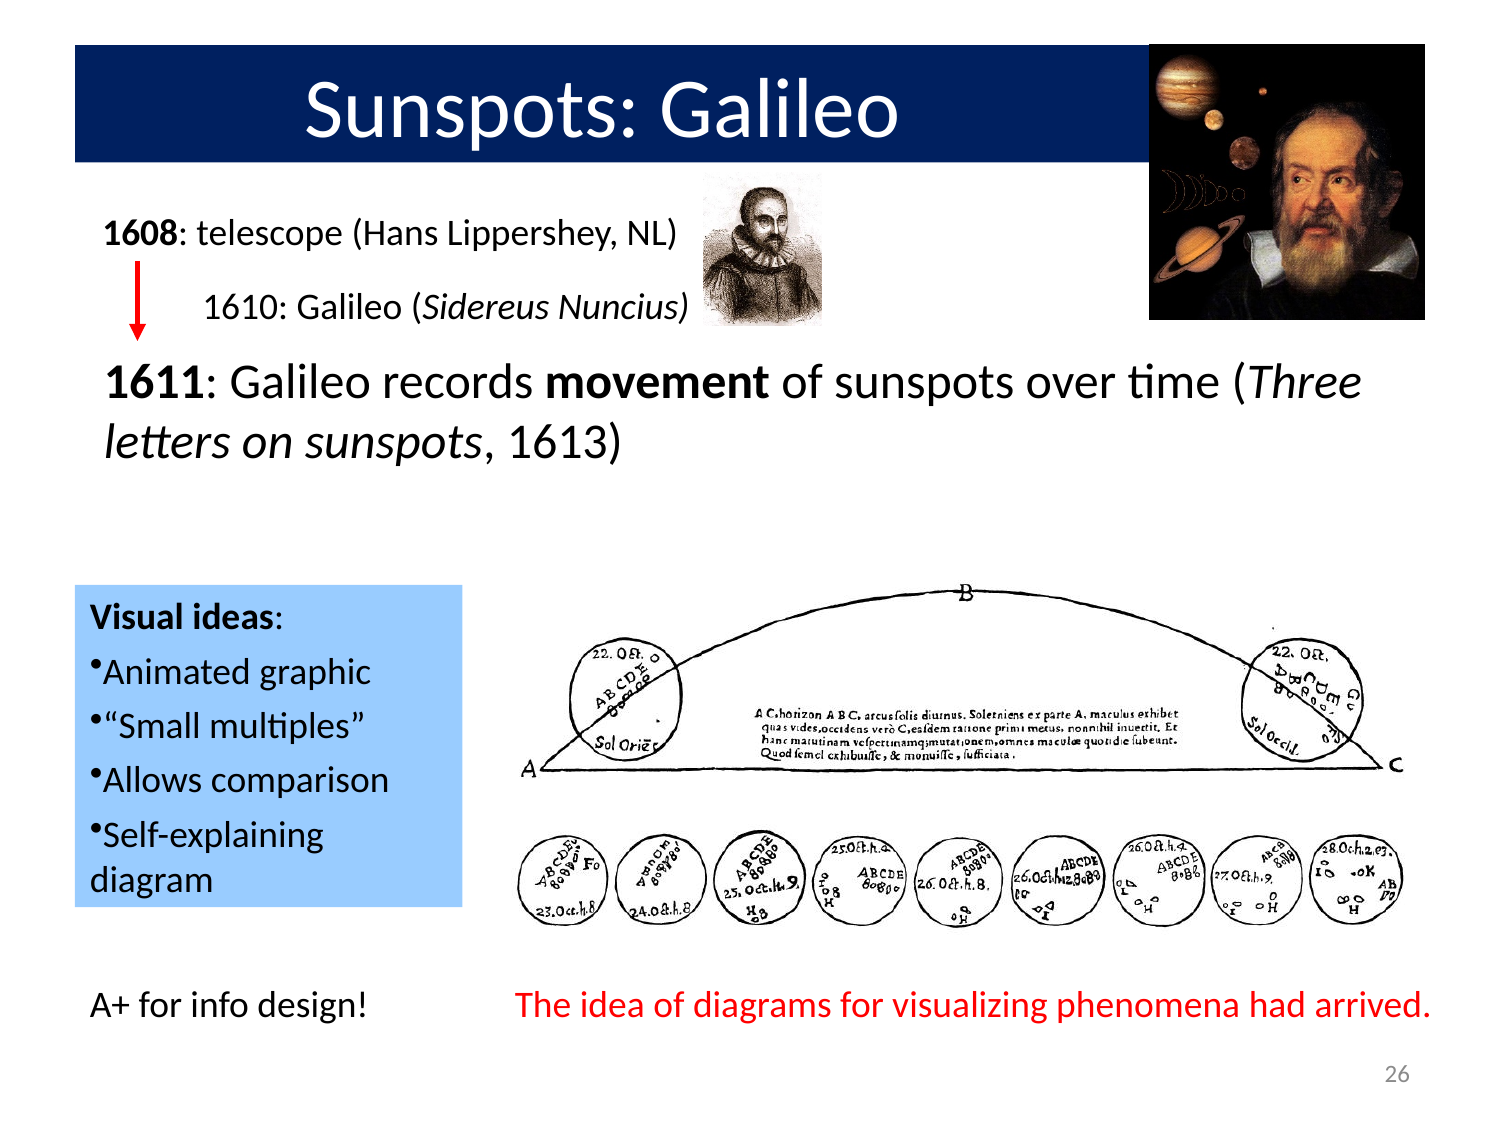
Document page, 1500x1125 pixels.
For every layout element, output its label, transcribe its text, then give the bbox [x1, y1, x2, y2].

title Sunspots: Galileo [75, 45, 1147, 163]
text_box 1608: telescope (Hans Lippershey, NL) [87, 200, 697, 261]
text_box The idea of diagrams for visualizing phenomena had arrived. [500, 972, 1450, 1032]
picture [1149, 44, 1426, 321]
text_box A+ for info design! [75, 972, 425, 1032]
picture [474, 572, 1446, 937]
text_box 1611: Galileo records movement of sunspots over time (Three letters on sunspots, 1613) [89, 340, 1427, 476]
text_box Visual ideas: Animated graphic “Small multiples” Allows comparison Self-explaining diagram [74, 584, 463, 908]
picture [702, 172, 823, 326]
text_box 1610: Galileo (Sidereus Nuncius) [187, 274, 838, 335]
slide_number 26 [1074, 1042, 1425, 1103]
